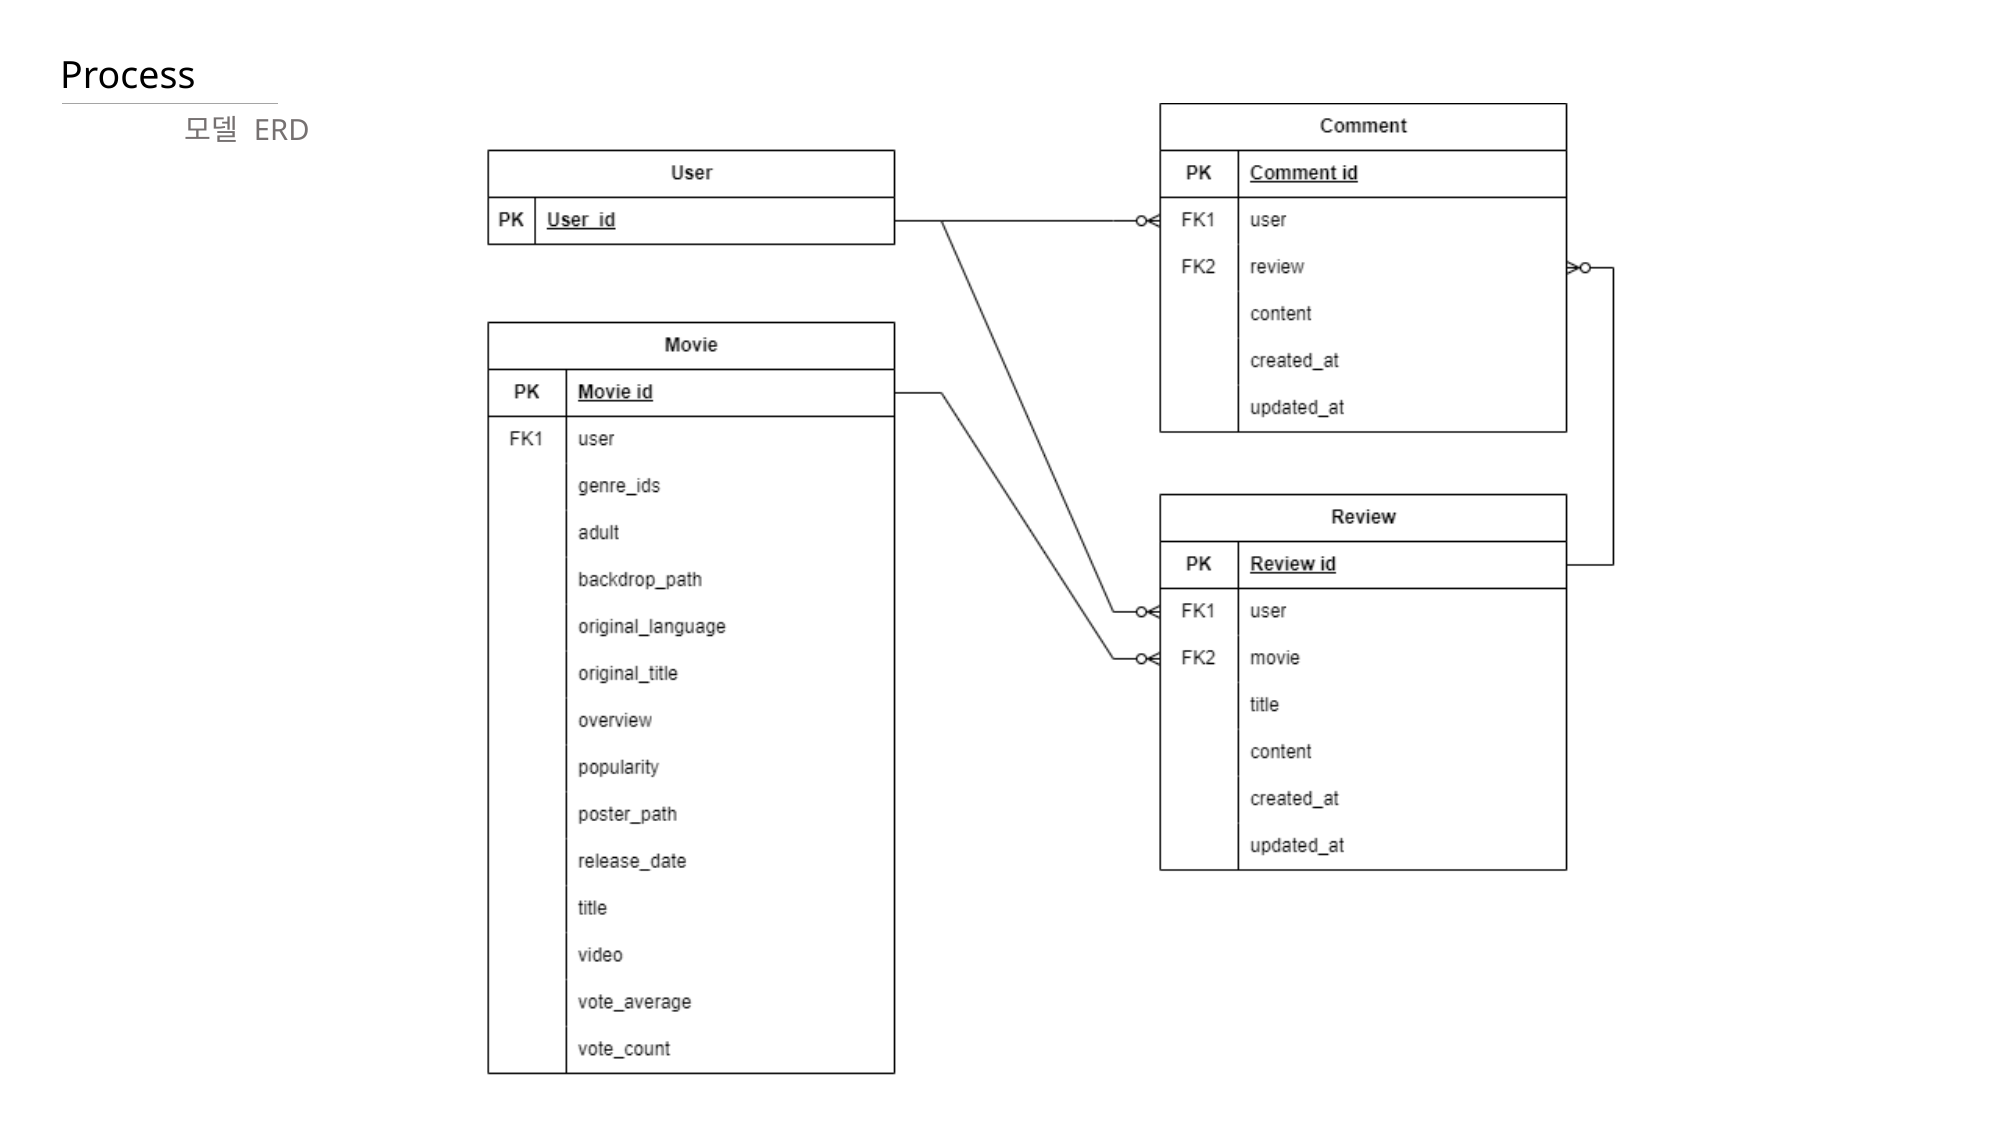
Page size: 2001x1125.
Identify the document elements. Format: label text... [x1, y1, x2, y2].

picture [443, 103, 1627, 1076]
text_box 모델 ERD [169, 103, 443, 154]
text_box Process [45, 43, 594, 103]
